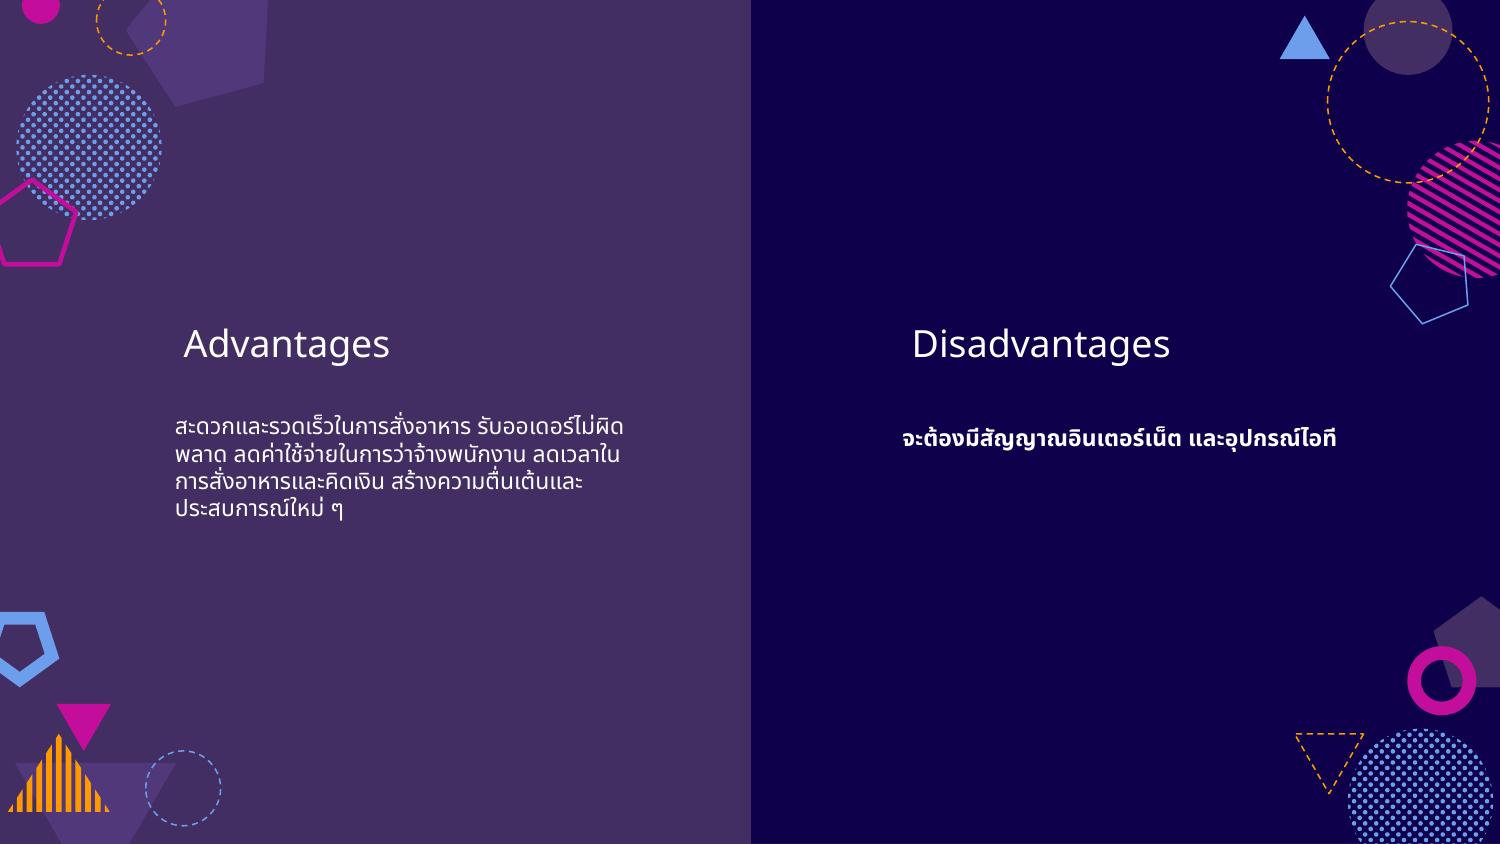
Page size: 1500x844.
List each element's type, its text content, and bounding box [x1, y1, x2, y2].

text_box Advantages [168, 312, 414, 373]
text_box จะต้องมีสัญญาณอินเตอร์เน็ต และอุปกรณ์ไอที [887, 372, 1398, 501]
text_box สะดวกและรวดเร็วในการสั่งอาหาร รับออเดอร์ไม่ผิดพลาด ลดค่าใช้จ่ายในการว่าจ้างพนักงาน ลดเวลาในการสั่งอาหารและคิดเงิน สร้างความตื่นเต้นและประสบการณ์ใหม่ ๆ [159, 402, 671, 531]
text_box Disadvantages [896, 312, 1186, 372]
